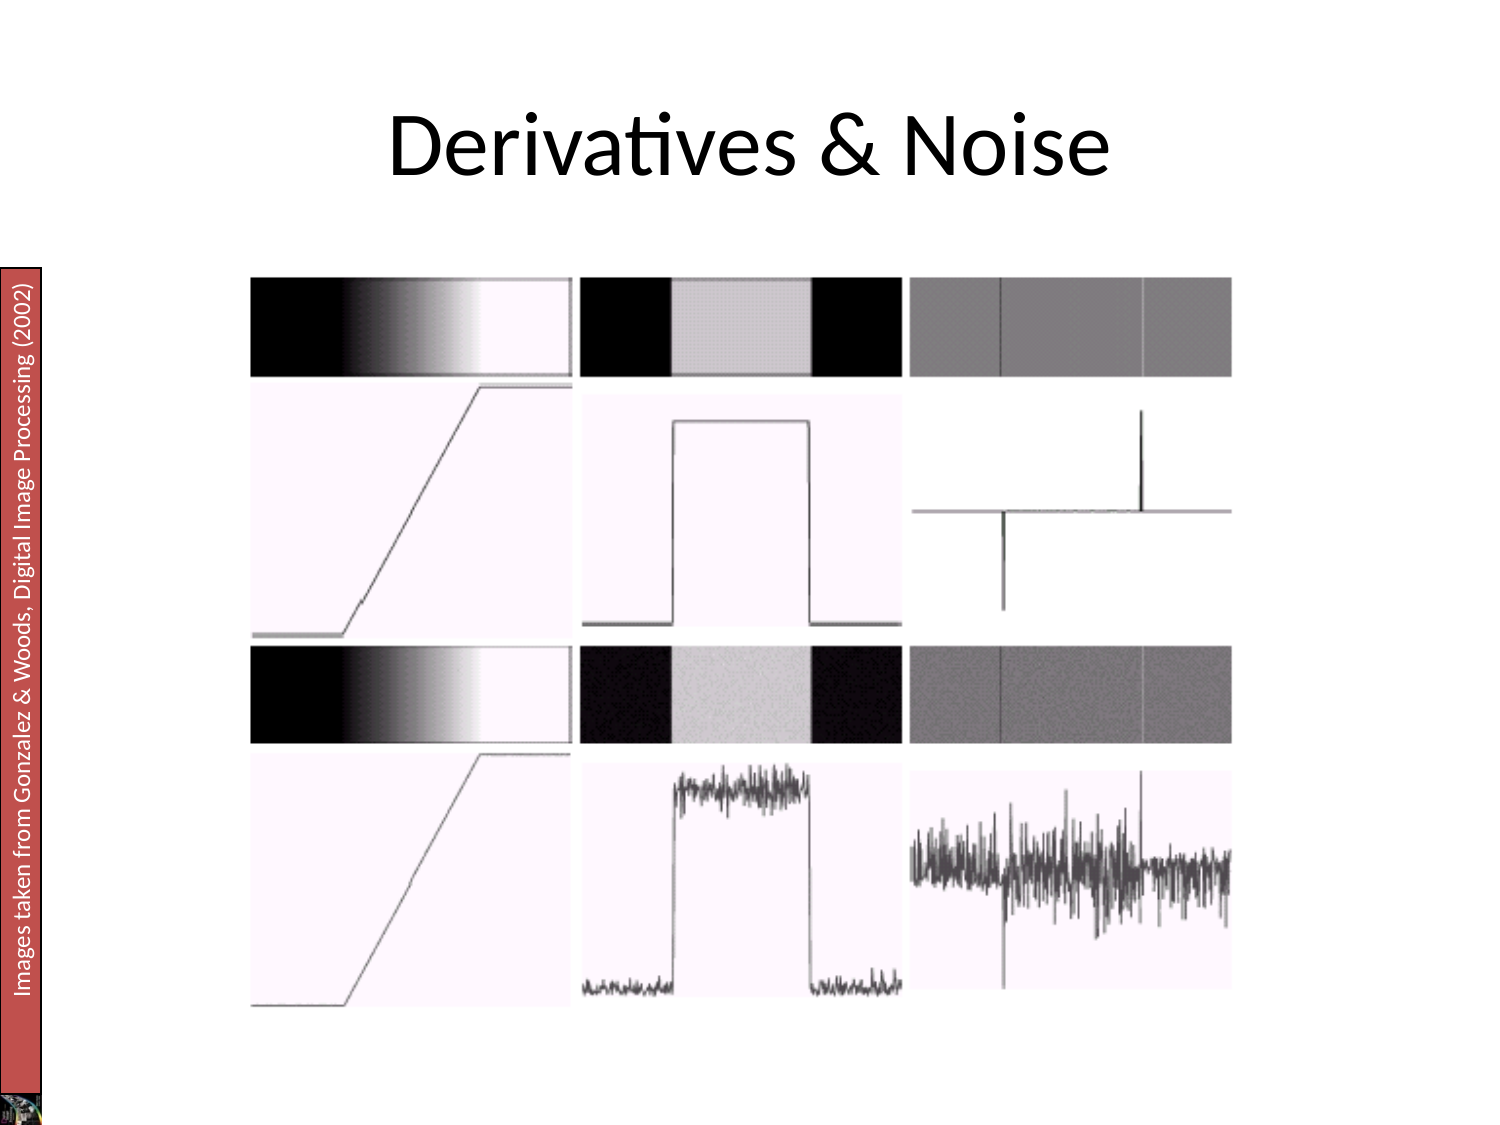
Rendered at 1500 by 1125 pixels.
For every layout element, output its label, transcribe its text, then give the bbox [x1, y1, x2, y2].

title Derivatives & Noise [75, 45, 1425, 233]
picture [249, 274, 1238, 1014]
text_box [0, 267, 43, 1125]
